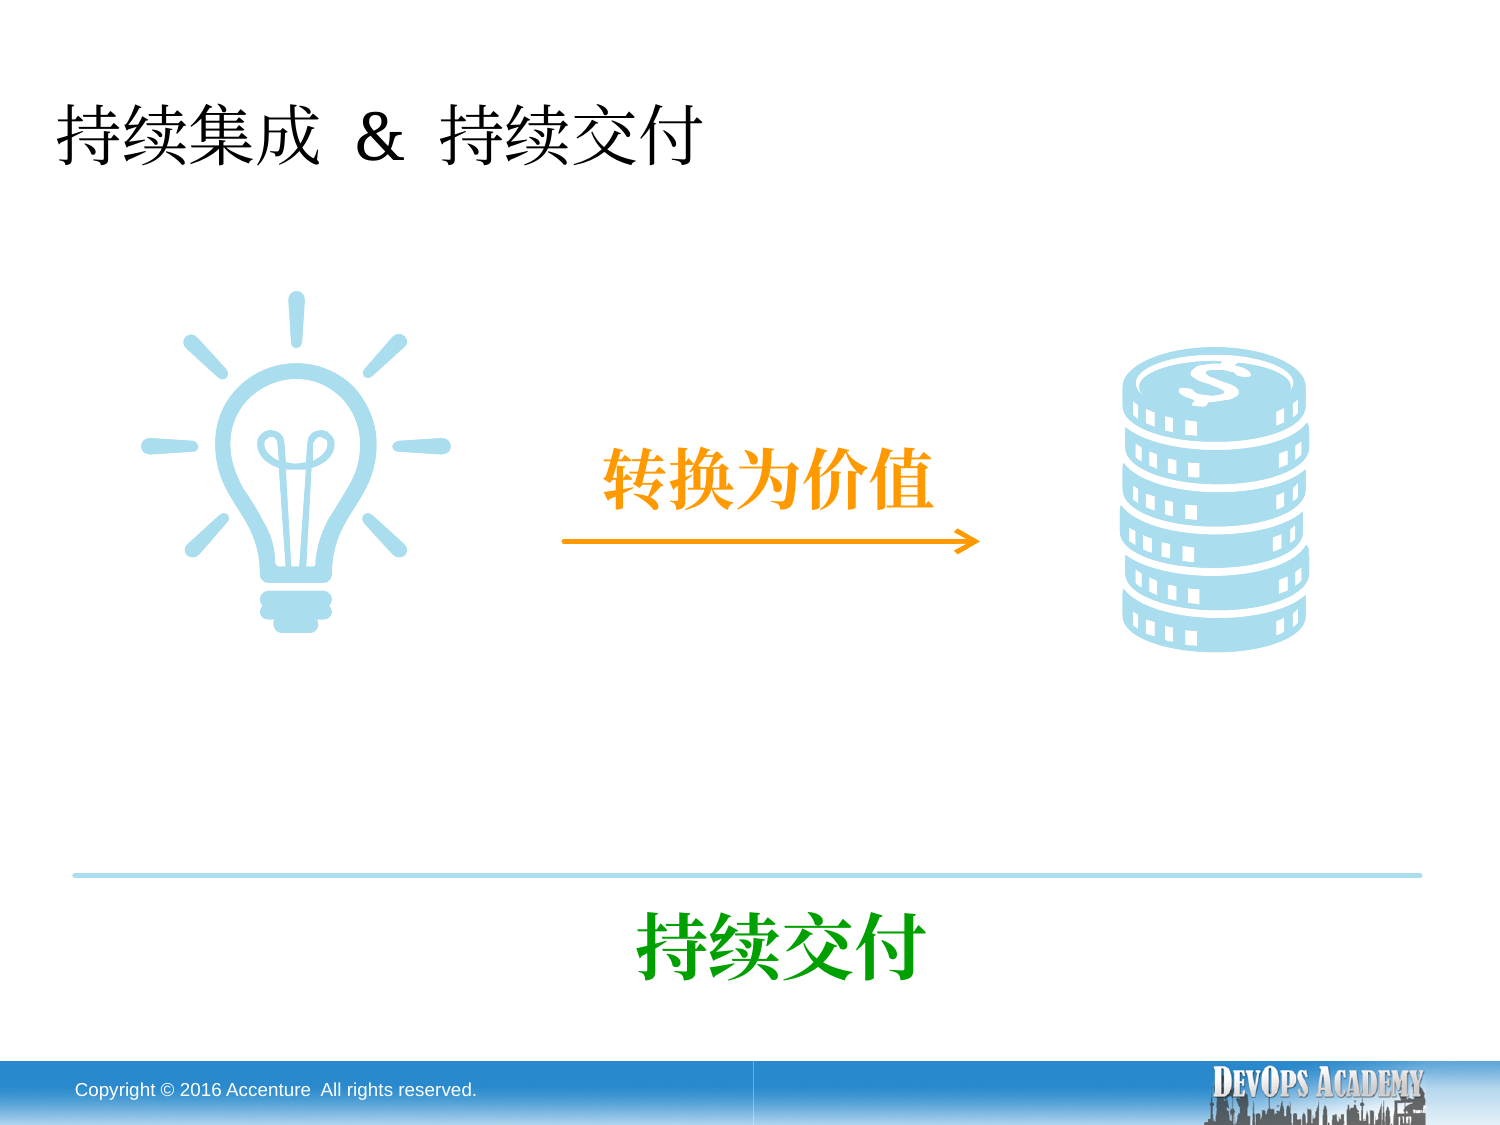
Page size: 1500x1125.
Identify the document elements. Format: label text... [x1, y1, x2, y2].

footer Copyright © 2016 Accenture All rights reserved. [74, 1078, 666, 1100]
text_box 持续集成 & 持续交付 [40, 86, 1467, 181]
picture [0, 1061, 1500, 1125]
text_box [137, 287, 1344, 893]
